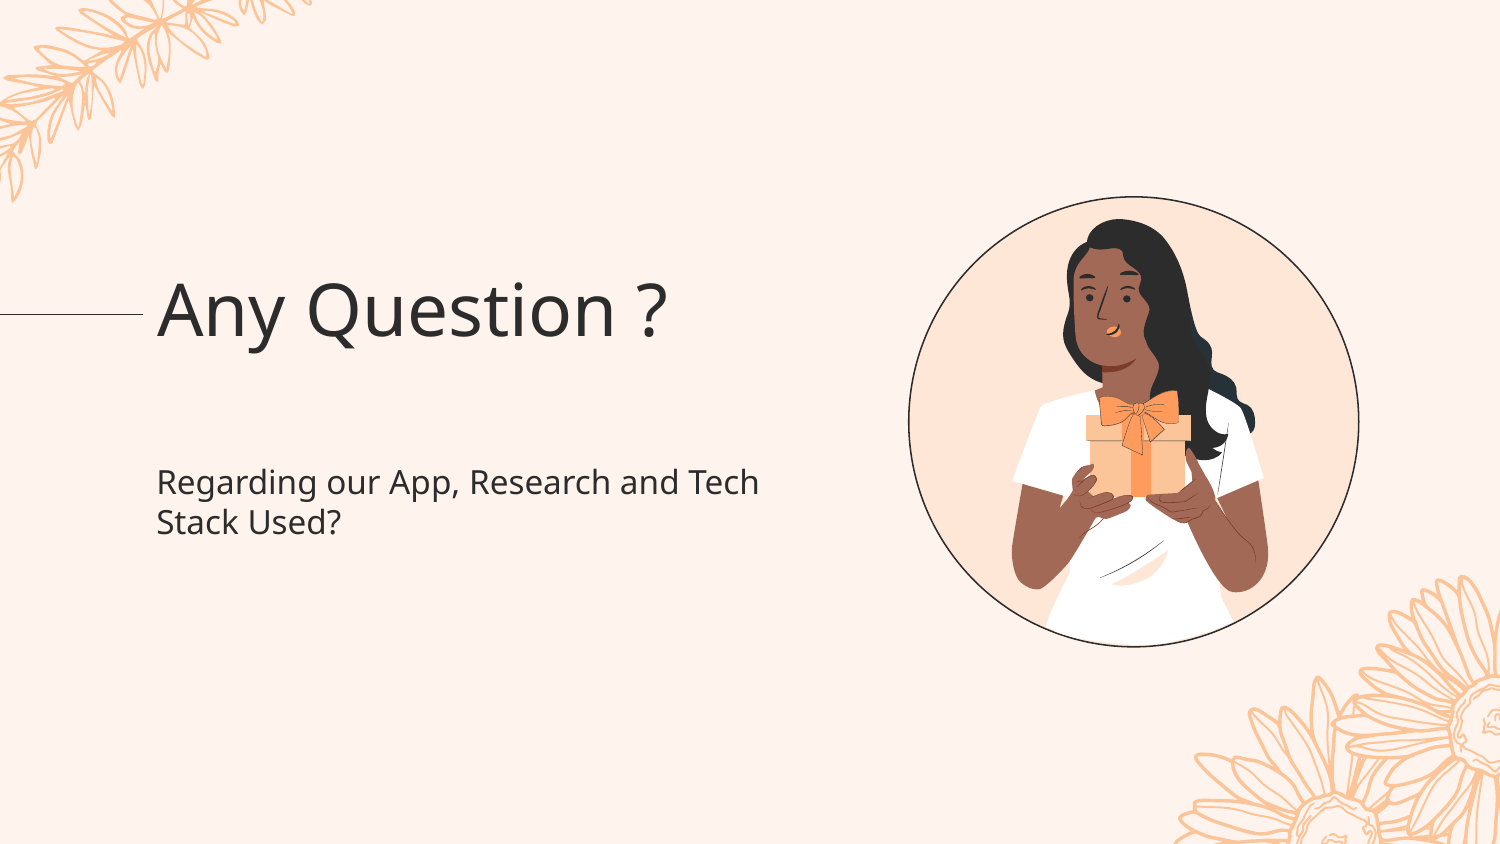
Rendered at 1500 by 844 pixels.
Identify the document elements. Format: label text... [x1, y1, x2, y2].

title Any Question ? [142, 248, 853, 447]
subtitle Regarding our App, Research and Tech Stack Used? [141, 446, 851, 595]
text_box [908, 196, 1359, 648]
